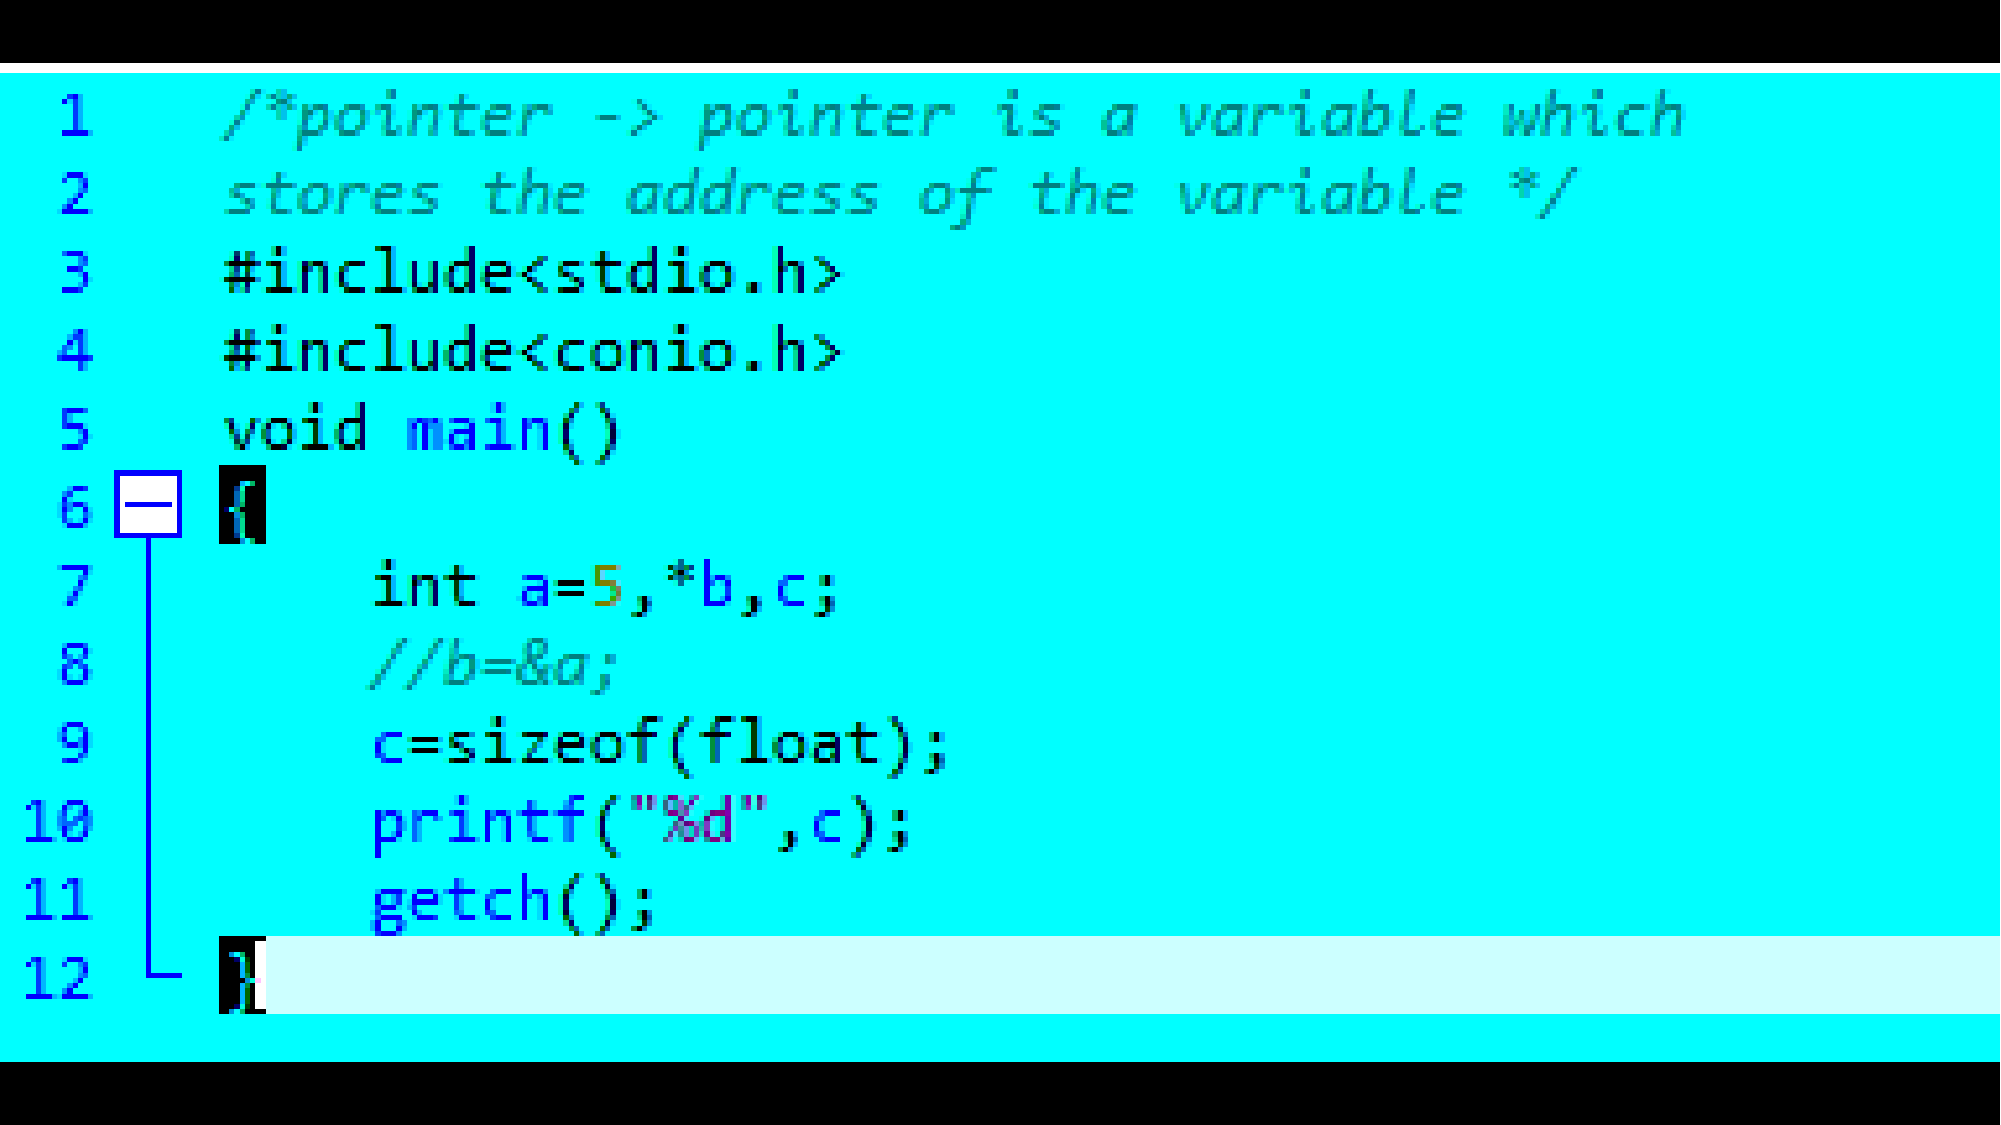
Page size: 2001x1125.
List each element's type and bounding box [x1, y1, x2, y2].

picture [0, 63, 2000, 1062]
